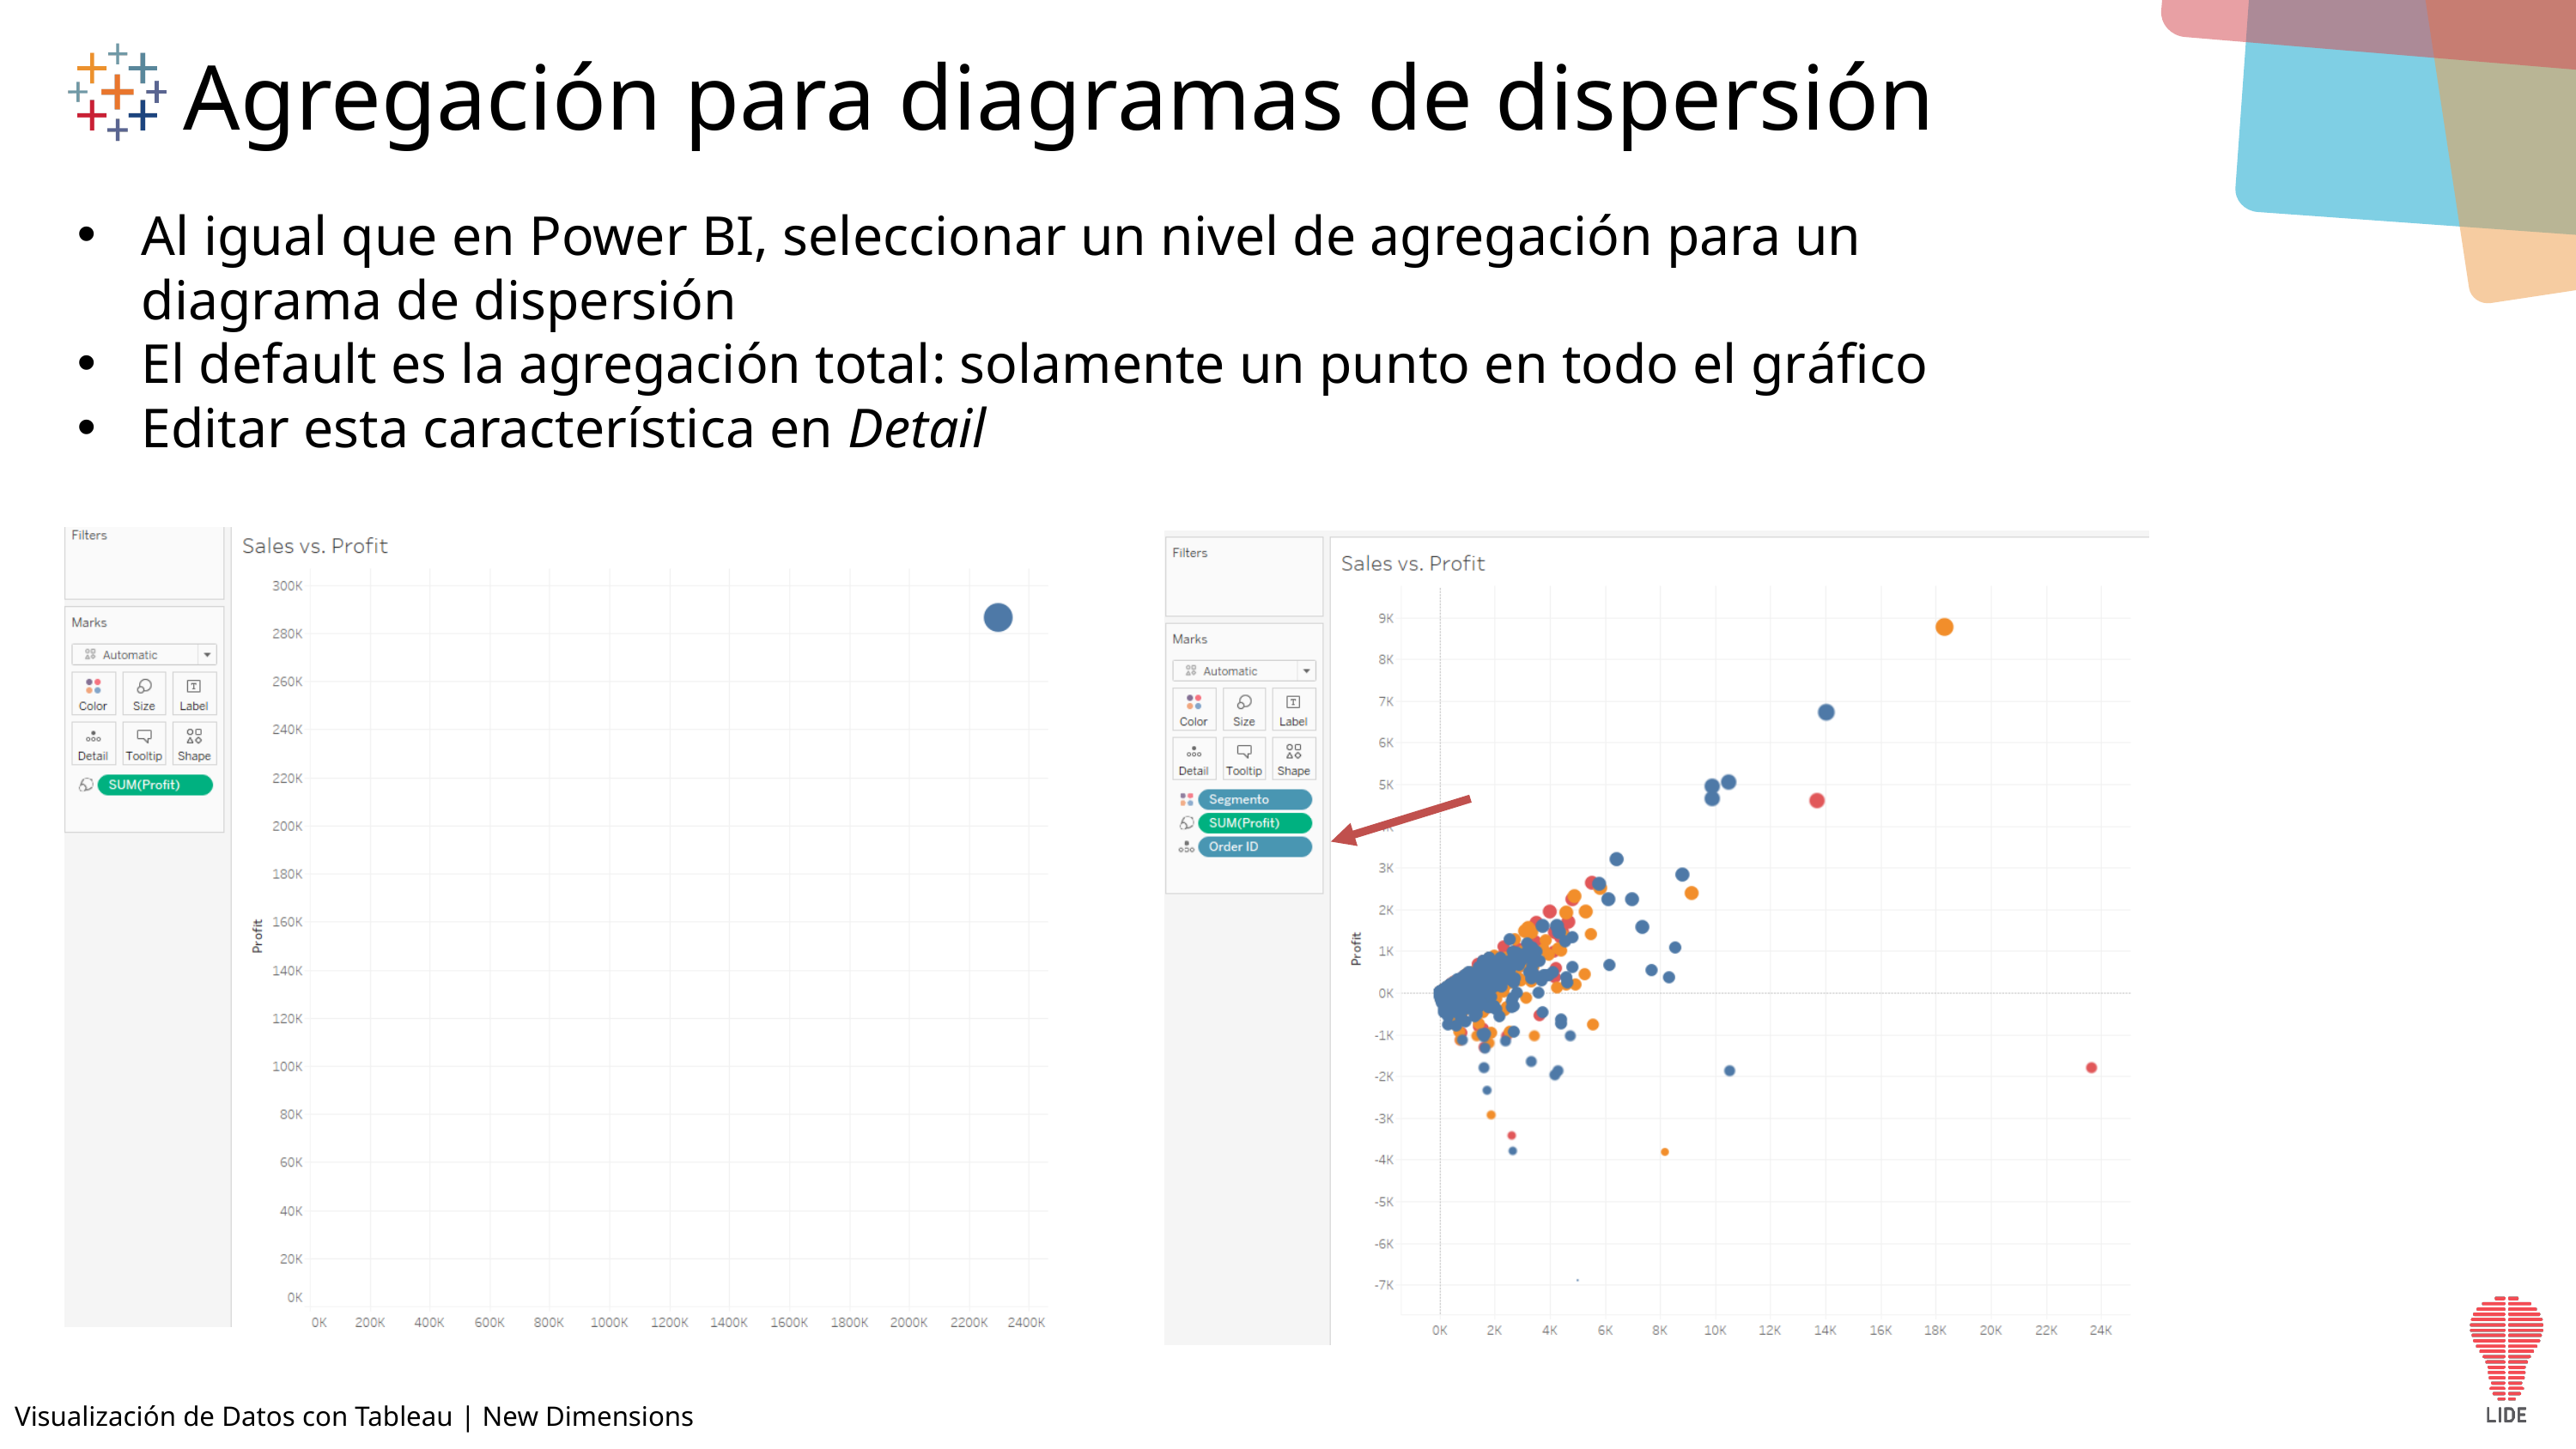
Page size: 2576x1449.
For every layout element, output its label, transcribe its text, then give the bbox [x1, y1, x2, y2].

picture [2412, 1260, 2576, 1449]
text_box Agregación para diagramas de dispersión [240, 33, 2164, 155]
text_box Visualización de Datos con Tableau | New Dimensions [2, 1392, 956, 1438]
picture [1164, 530, 2149, 1346]
picture [0, 9, 237, 175]
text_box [2168, 0, 2576, 318]
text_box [1330, 798, 1471, 842]
text_box Al igual que en Power BI, seleccionar un nivel de agregación para un diagrama de dispersión El default es la agregación total: solamente un punto en todo el gráfico Editar esta característica en Detail [64, 195, 2013, 465]
picture [64, 527, 1084, 1327]
